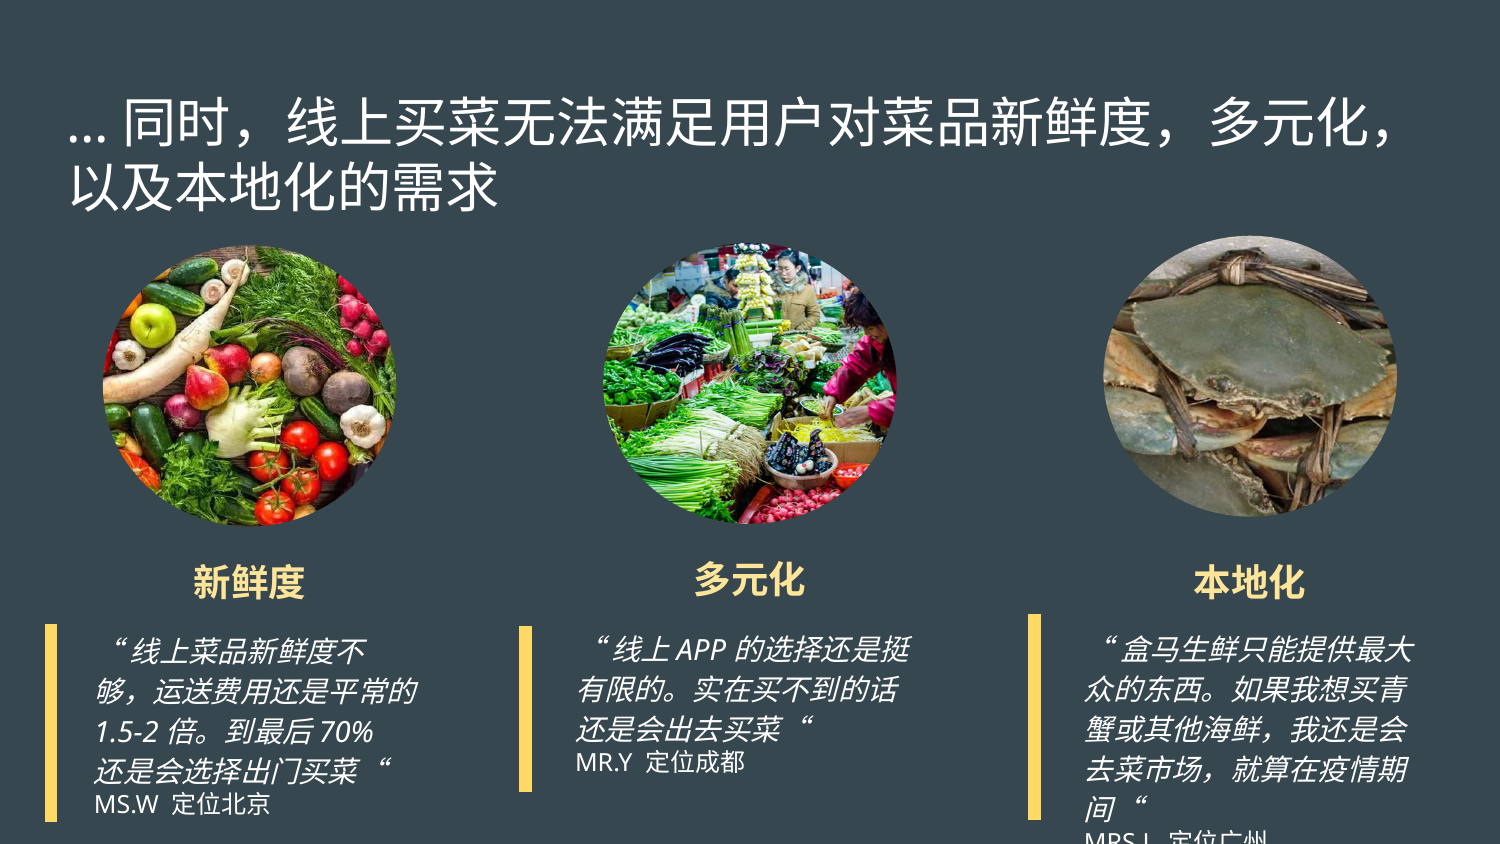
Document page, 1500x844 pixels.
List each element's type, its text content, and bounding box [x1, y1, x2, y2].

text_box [599, 242, 901, 601]
title ...同时，线上买菜无法满足用户对菜品新鲜度，多元化，以及本地化的需求 [51, 72, 1449, 167]
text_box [1034, 610, 1450, 824]
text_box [525, 610, 941, 792]
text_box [50, 612, 432, 823]
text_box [99, 245, 401, 604]
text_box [1099, 235, 1401, 604]
